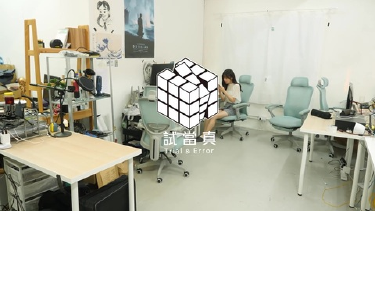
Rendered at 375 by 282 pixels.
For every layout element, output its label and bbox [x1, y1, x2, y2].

picture [0, 0, 375, 212]
